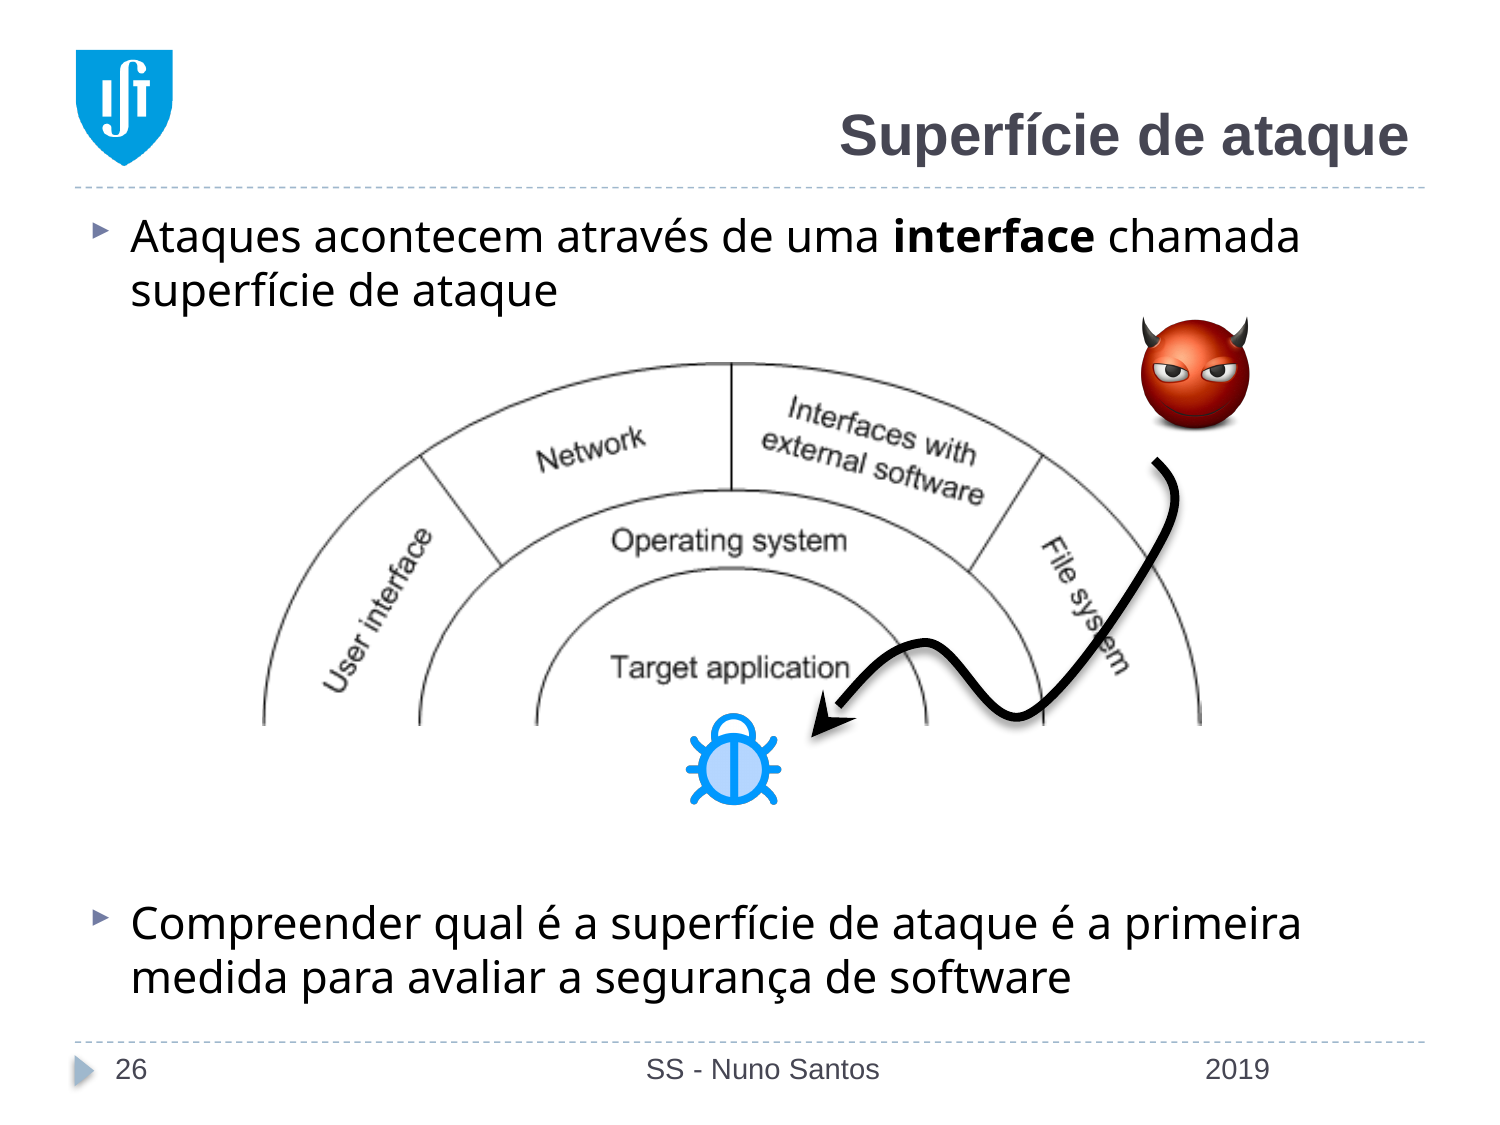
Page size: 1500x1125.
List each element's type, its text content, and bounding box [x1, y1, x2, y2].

slide_number 2019 [1051, 1042, 1426, 1103]
list Ataques acontecem através de uma interface chamada superfície de ataque Compreender qual é a superfície de ataque é a primeira medida para avaliar a segurança de software [75, 200, 1425, 1010]
title Superfície de ataque [200, 24, 1425, 175]
slide_number 26 [100, 1042, 426, 1103]
footer SS - Nuno Santos [475, 1042, 1051, 1103]
picture [68, 42, 180, 175]
picture [262, 314, 1256, 821]
